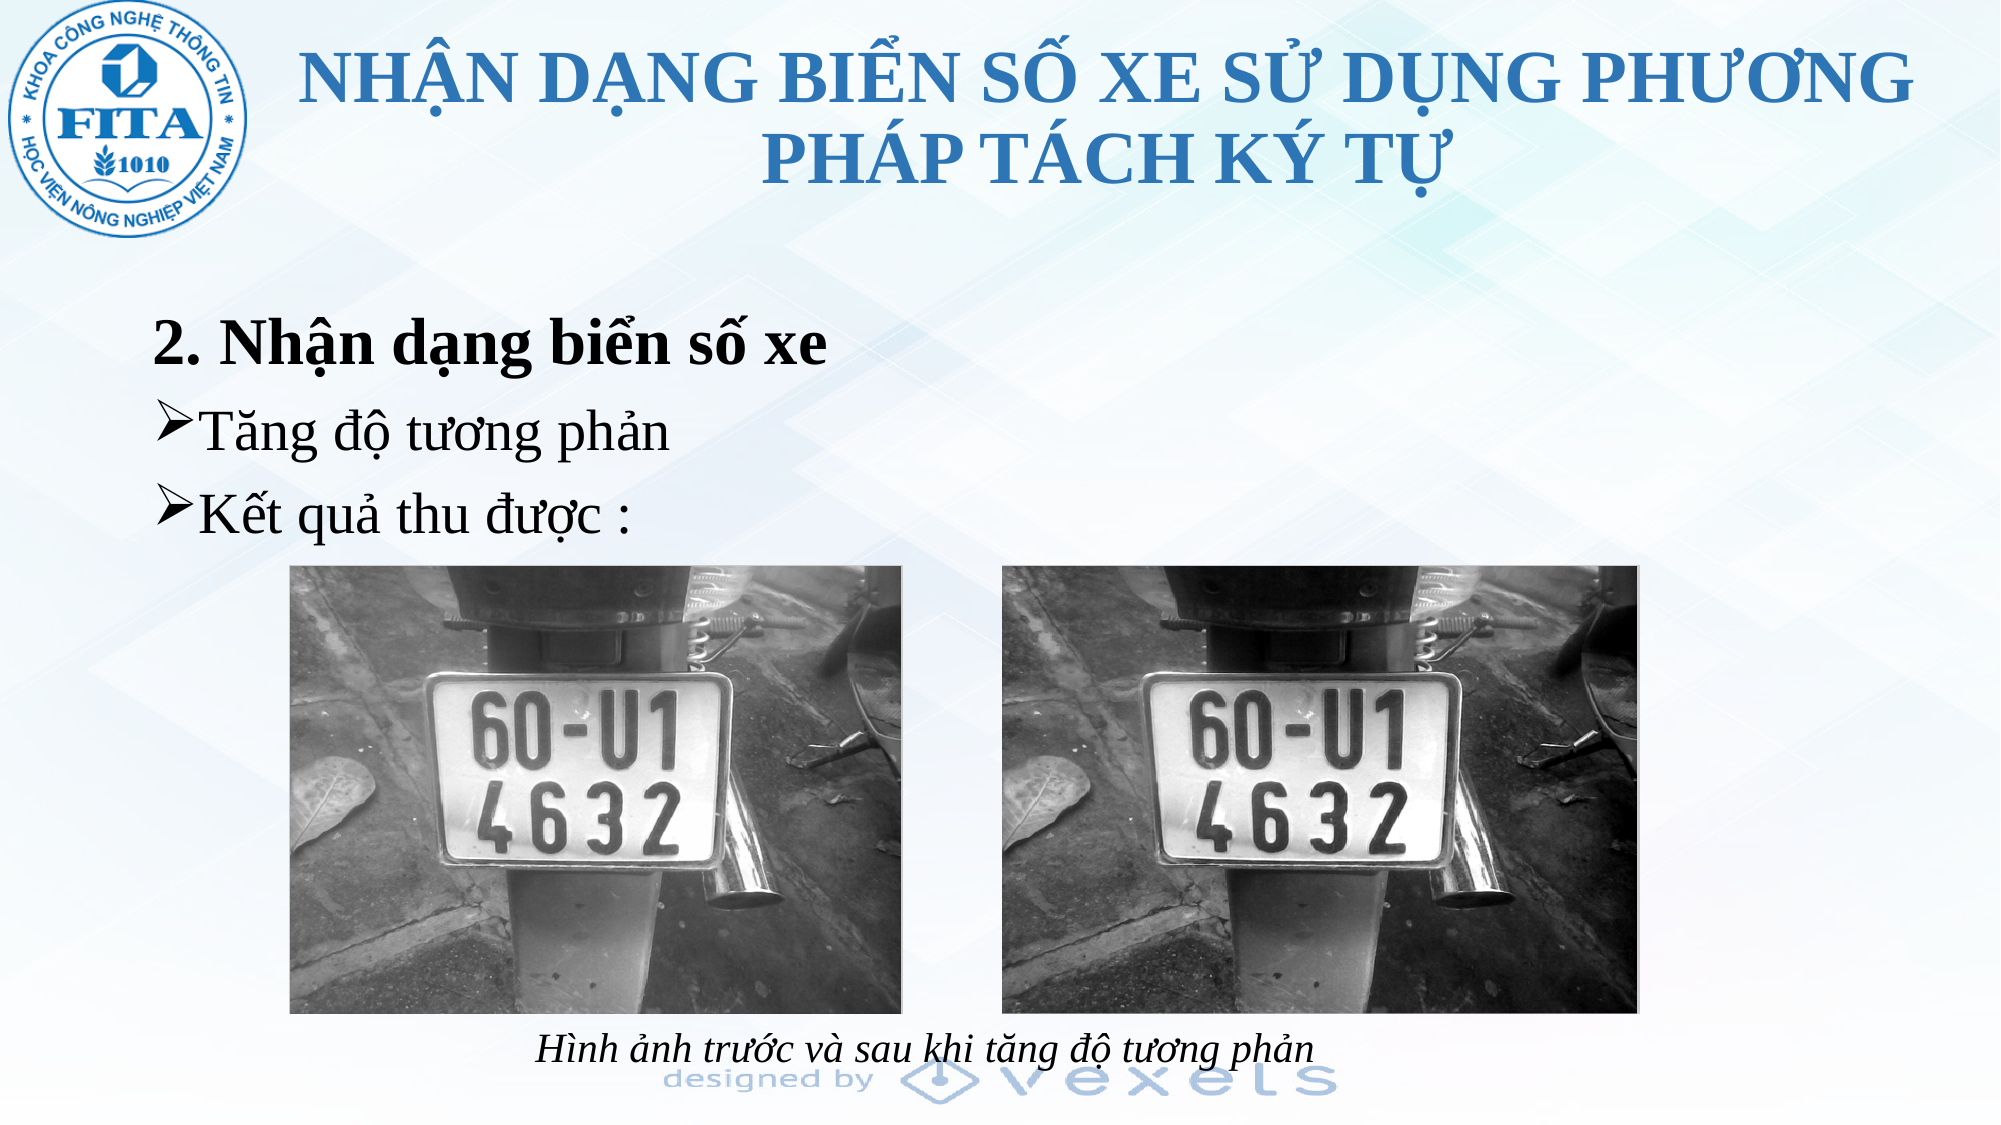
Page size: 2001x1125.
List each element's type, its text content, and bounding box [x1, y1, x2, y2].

picture [1002, 565, 1640, 1014]
title NHẬN DẠNG BIỂN SỐ XE SỬ DỤNG PHƯƠNG PHÁP TÁCH KÝ TỰ [244, 0, 1972, 238]
picture [289, 565, 903, 1014]
picture [8, 0, 244, 238]
text_box Hình ảnh trước và sau khi tăng độ tương phản [520, 1013, 1408, 1078]
list 2. Nhận dạng biển số xe Tăng độ tương phản Kết quả thu được : [137, 299, 1863, 1014]
